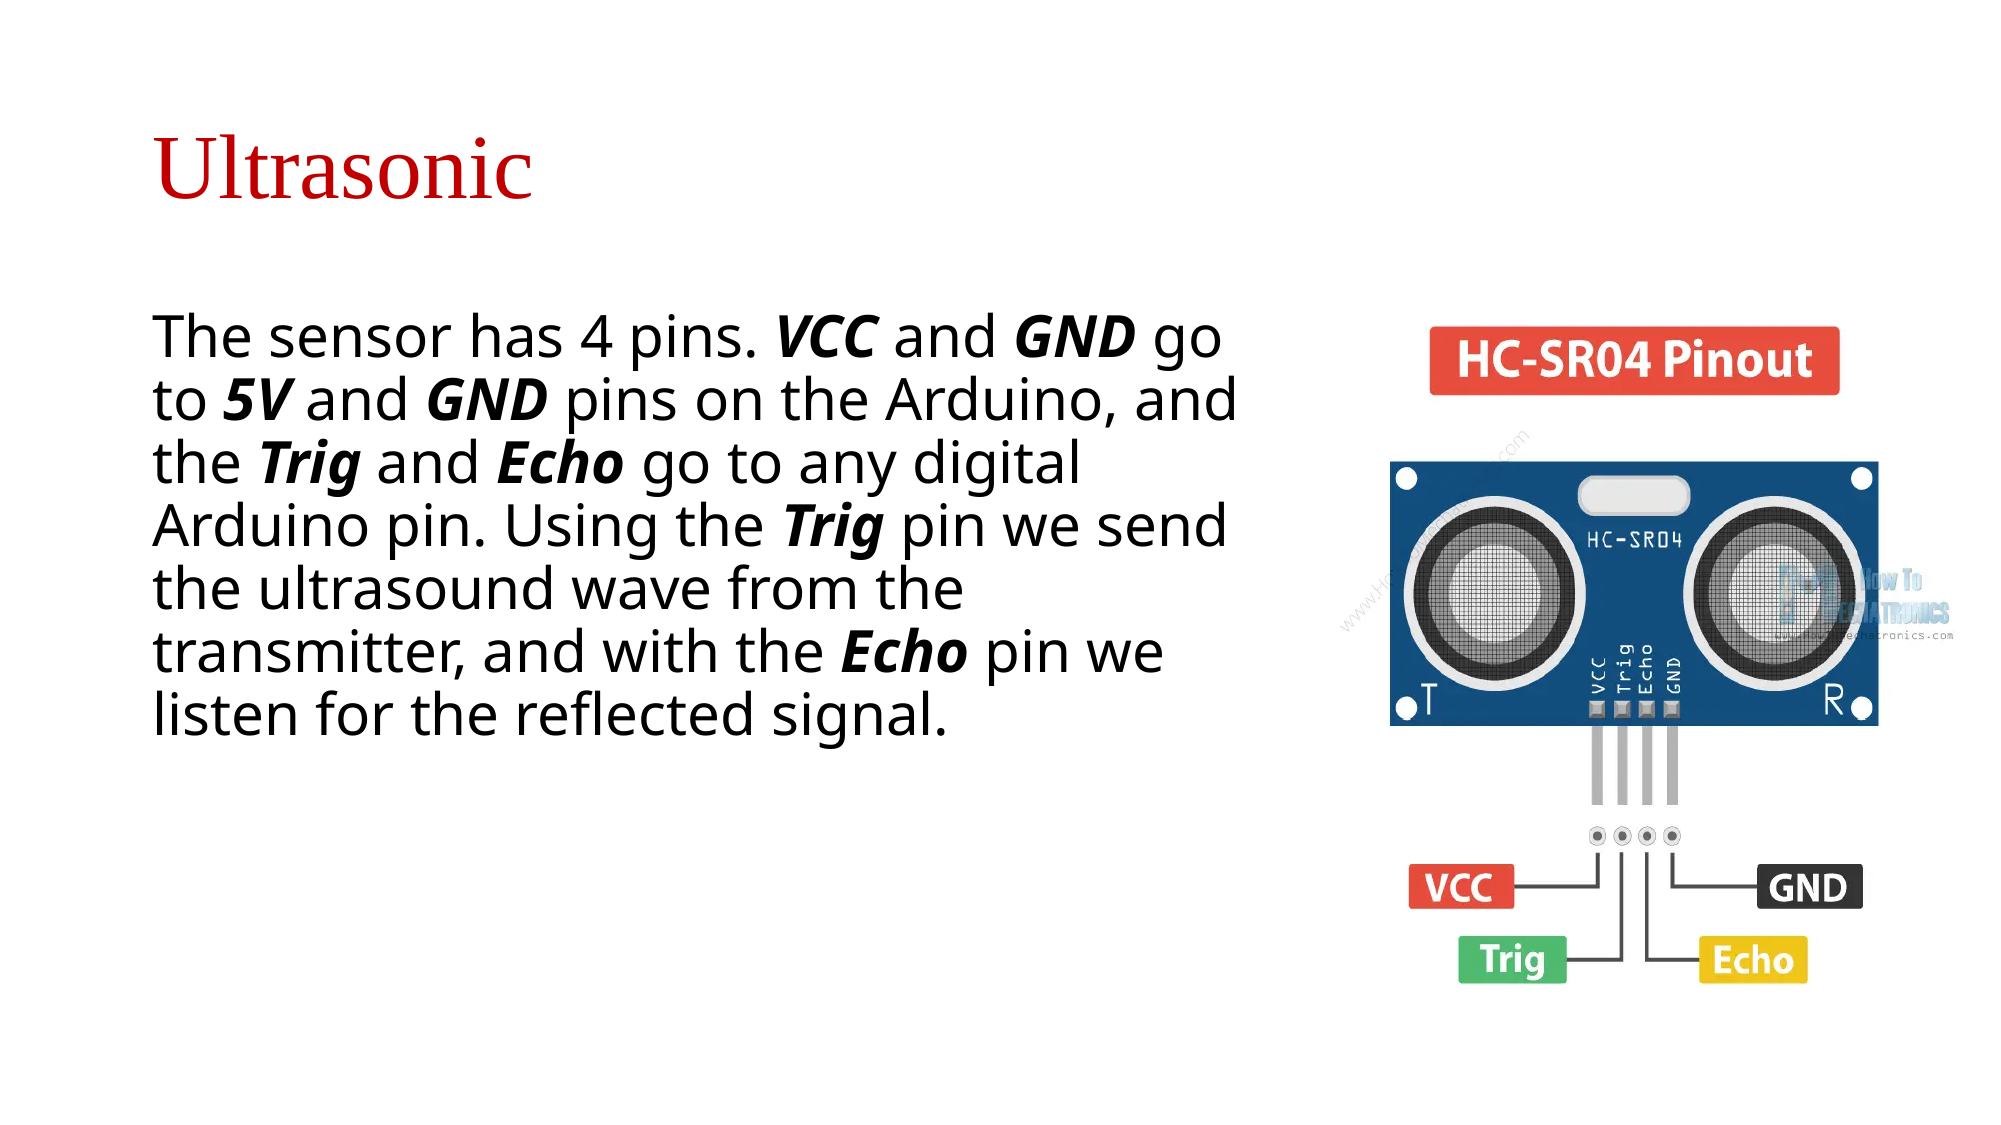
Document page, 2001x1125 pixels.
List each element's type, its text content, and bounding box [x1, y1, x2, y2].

title Ultrasonic [137, 59, 1863, 278]
list The sensor has 4 pins. VCC and GND go to 5V and GND pins on the Arduino, and the Trig and Echo go to any digital Arduino pin. Using the Trig pin we send the ultrasound wave from the transmitter, and with the Echo pin we listen for the reflected signal. [137, 299, 1306, 1014]
picture [1306, 277, 1962, 1014]
